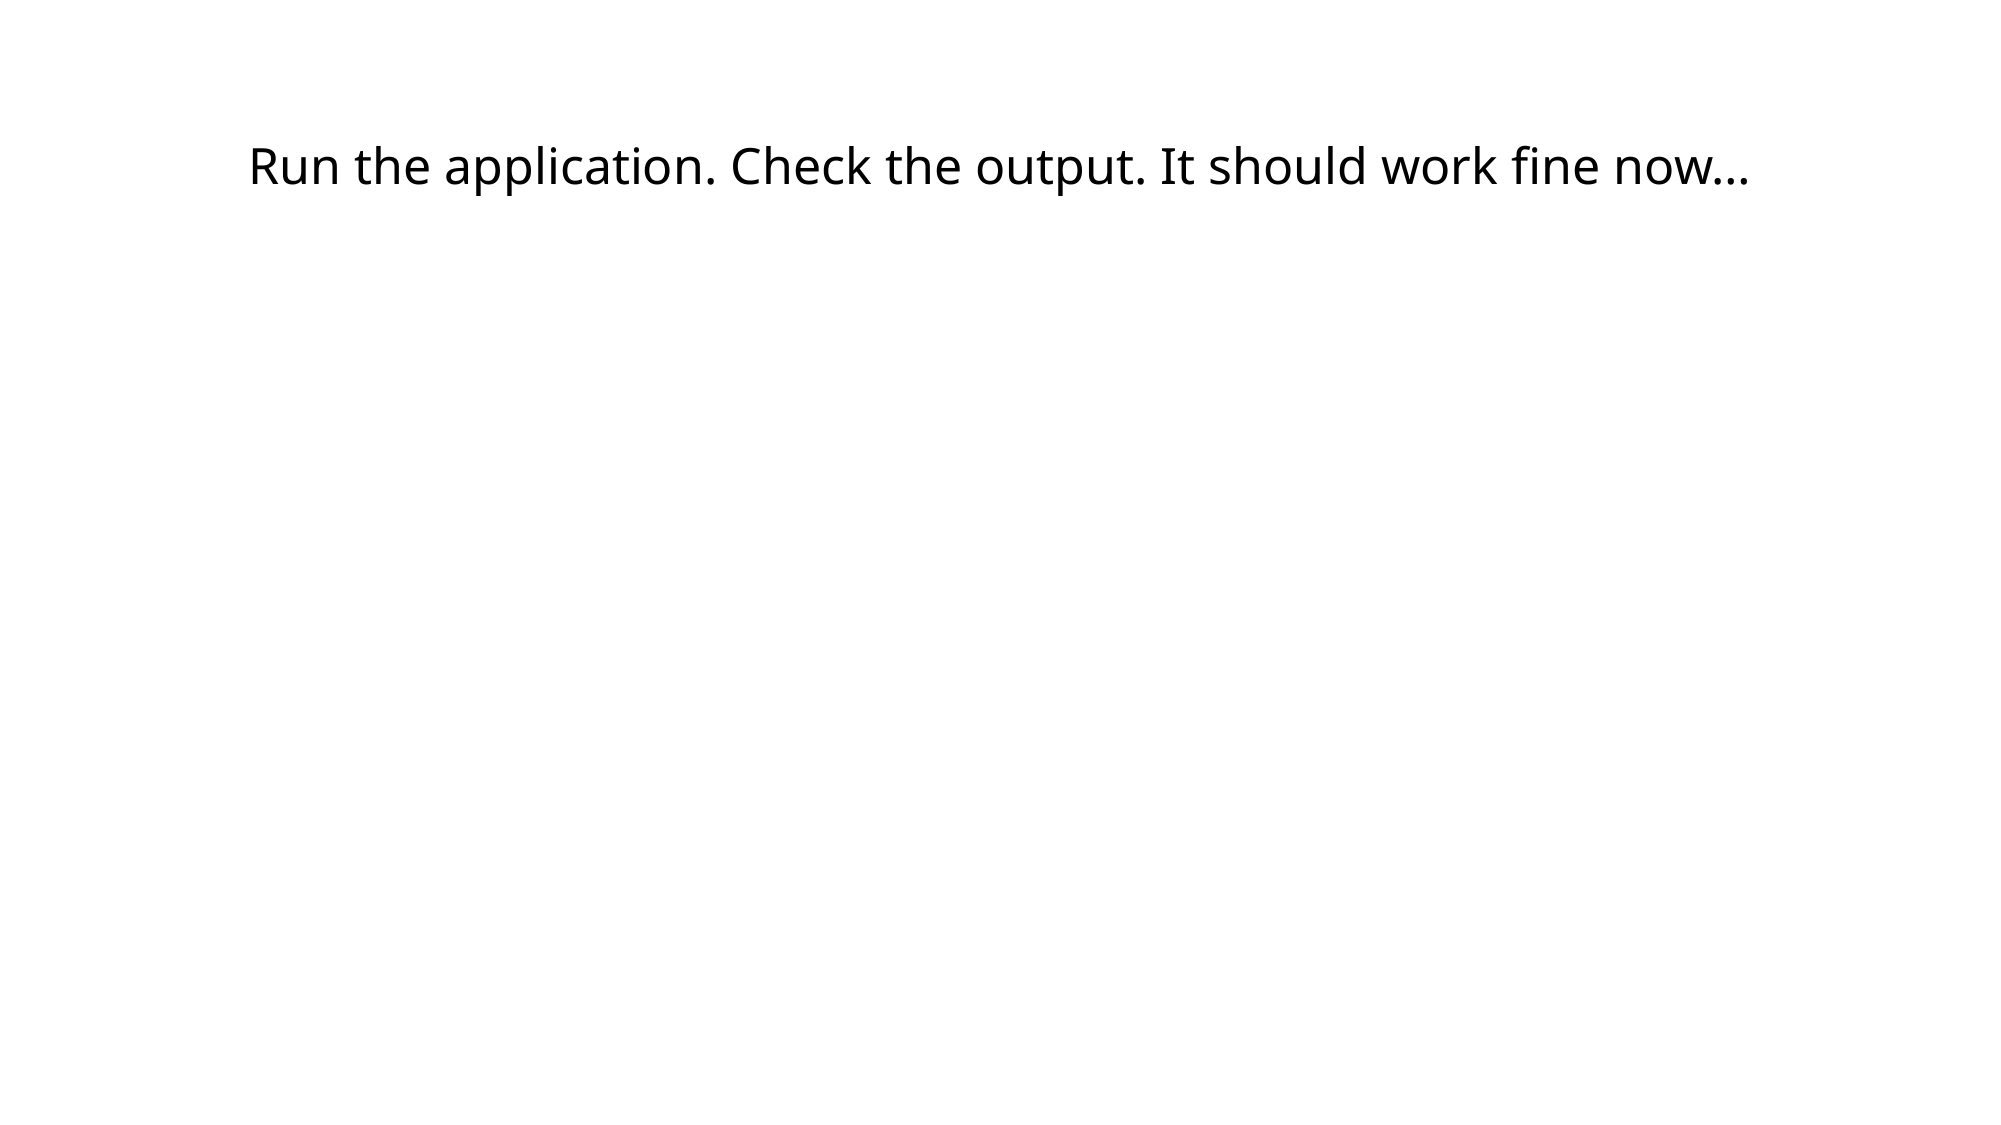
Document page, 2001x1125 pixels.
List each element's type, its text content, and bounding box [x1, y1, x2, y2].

title Run the application. Check the output. It should work fine now… [137, 59, 1863, 278]
